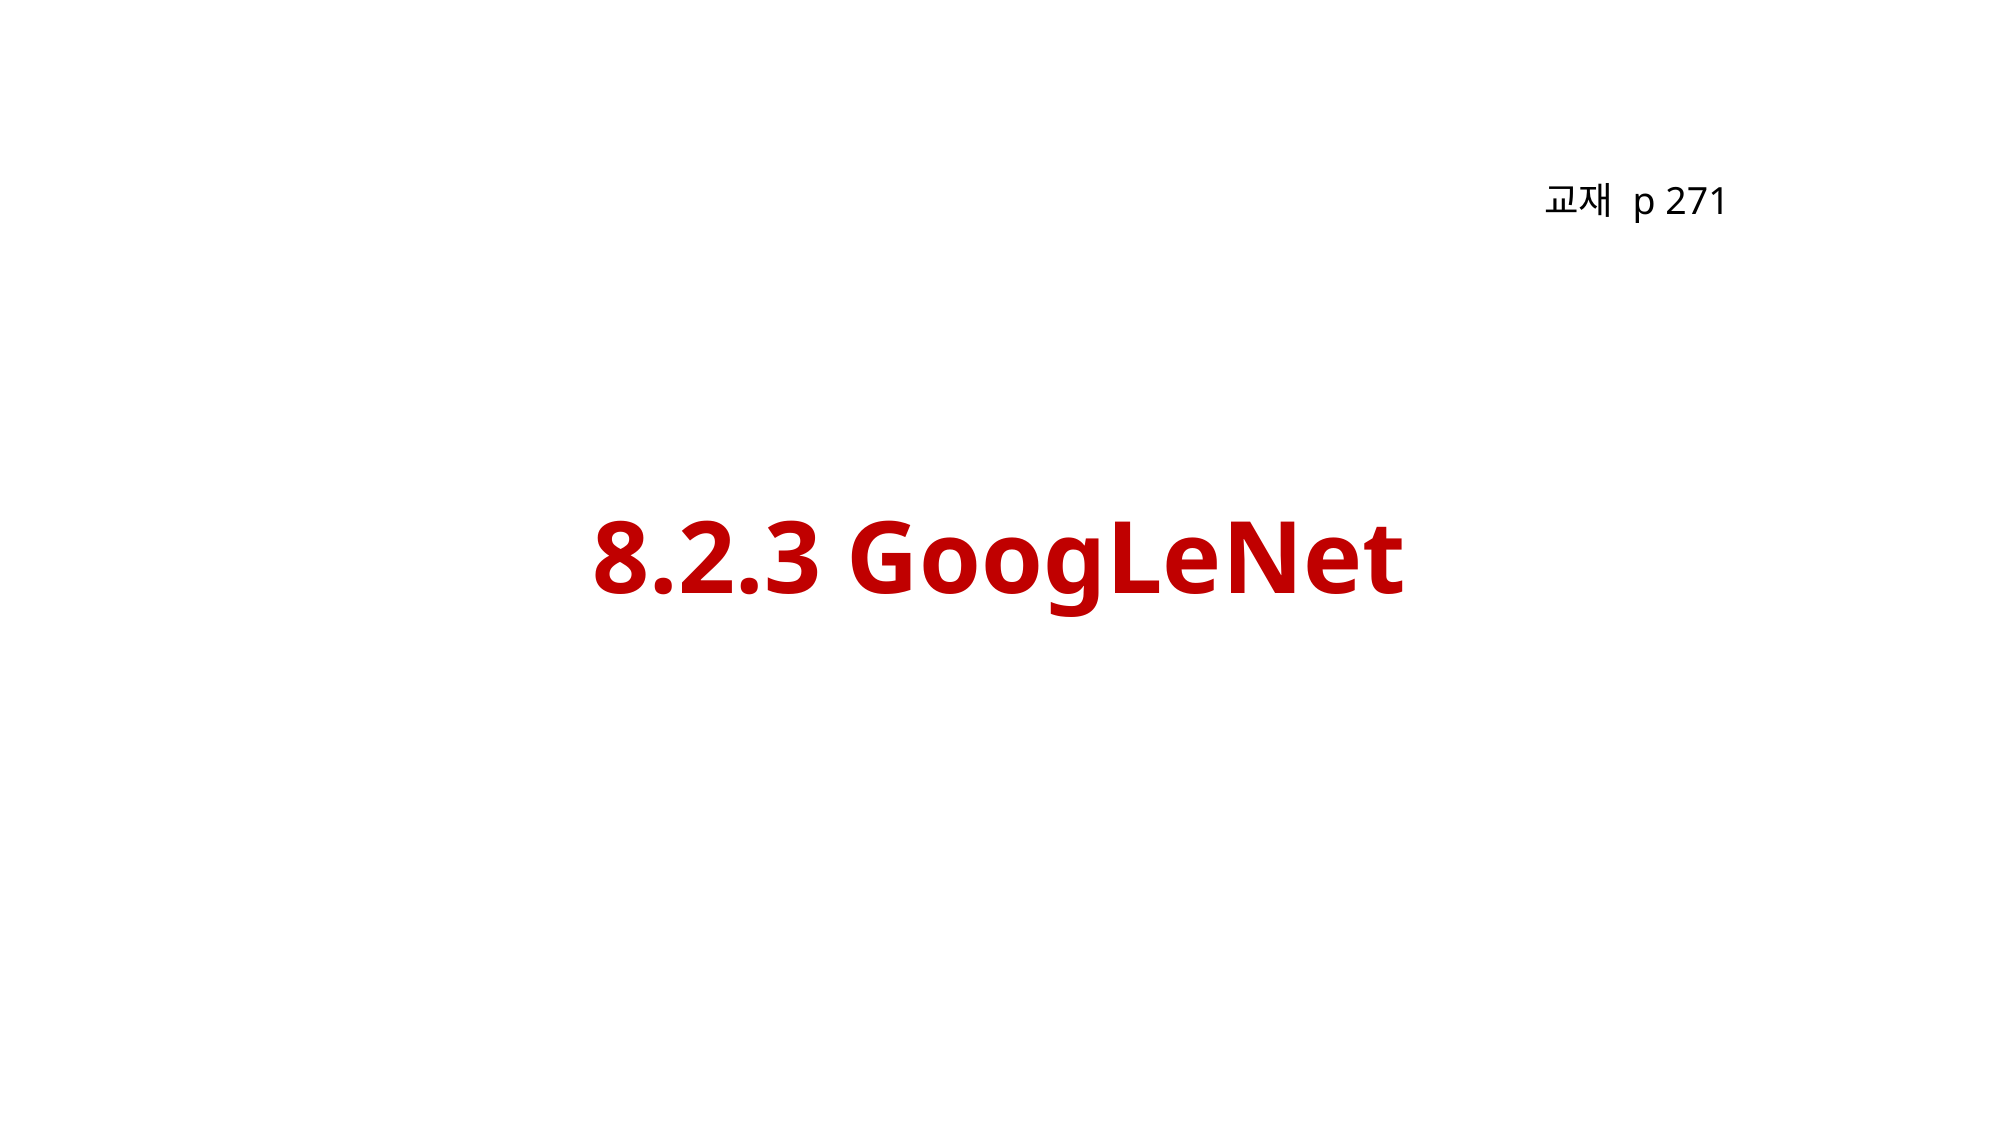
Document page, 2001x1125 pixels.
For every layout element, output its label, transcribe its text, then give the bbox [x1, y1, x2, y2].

text_box 교재 p 271 [1529, 169, 1745, 230]
text_box 8.2.3 GoogLeNet [362, 432, 1638, 674]
